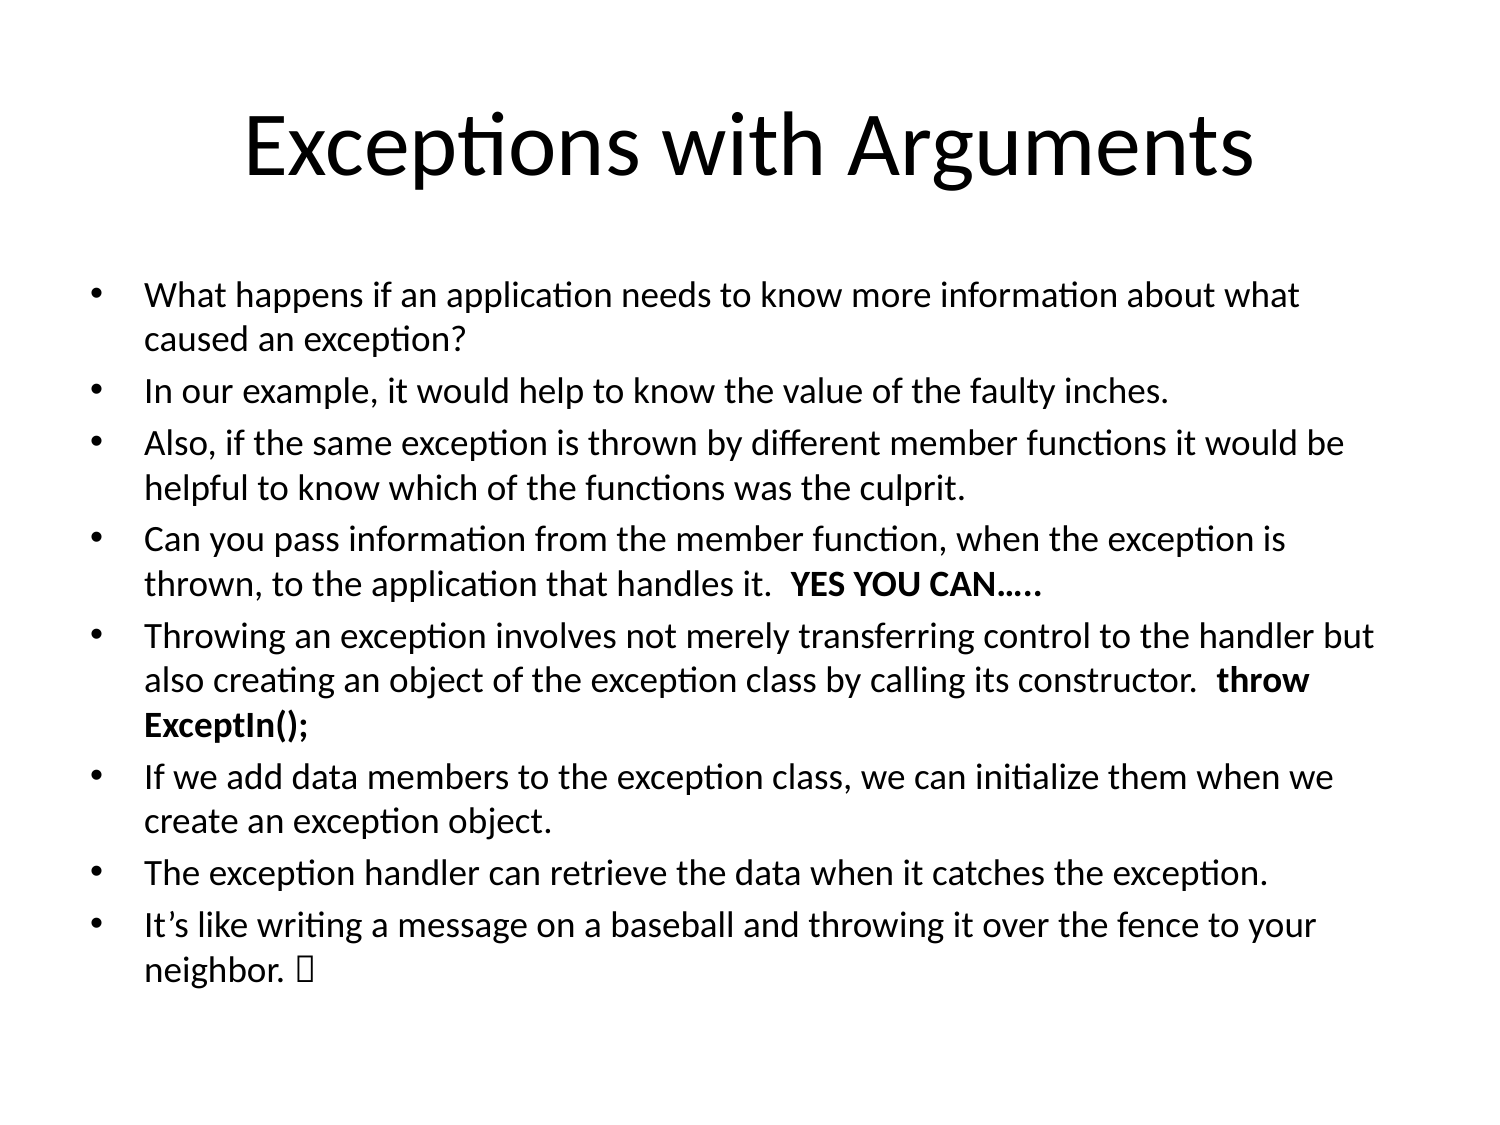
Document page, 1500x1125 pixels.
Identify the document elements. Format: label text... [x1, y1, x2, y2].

title Exceptions with Arguments [75, 45, 1425, 233]
list What happens if an application needs to know more information about what caused an exception? In our example, it would help to know the value of the faulty inches. Also, if the same exception is thrown by different member functions it would be helpful to know which of the functions was the culprit. Can you pass information from the member function, when the exception is thrown, to the application that handles it. YES YOU CAN….. Throwing an exception involves not merely transferring control to the handler but also creating an object of the exception class by calling its constructor. throw ExceptIn(); If we add data members to the exception class, we can initialize them when we create an exception object. The exception handler can retrieve the data when it catches the exception. It’s like writing a message on a baseball and throwing it over the fence to your neighbor.  [75, 262, 1425, 1005]
